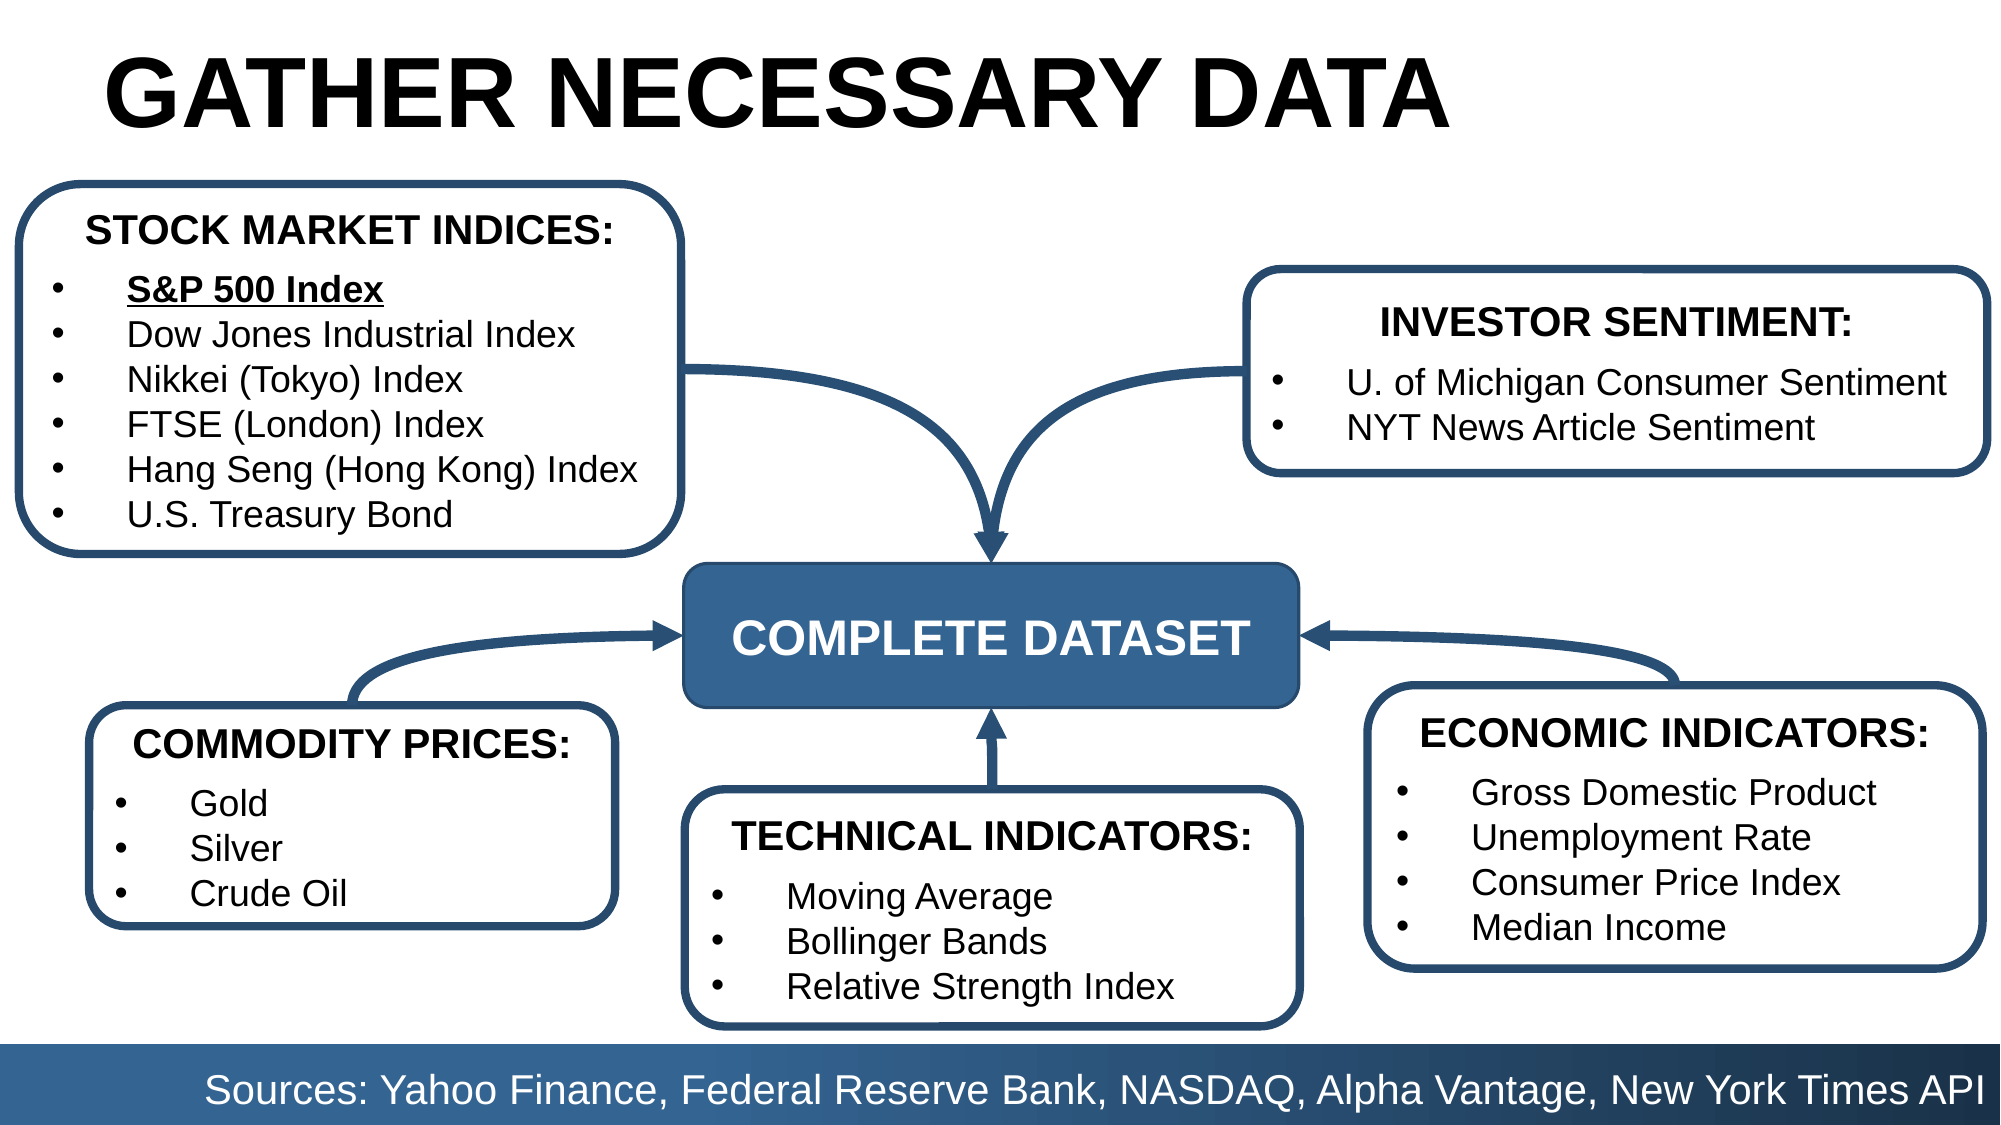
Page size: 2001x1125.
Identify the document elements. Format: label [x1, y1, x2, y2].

text_box [1461, 471, 1513, 849]
text_box [990, 370, 1247, 564]
text_box [680, 368, 992, 564]
picture [0, 0, 2000, 1125]
text_box [482, 504, 554, 837]
